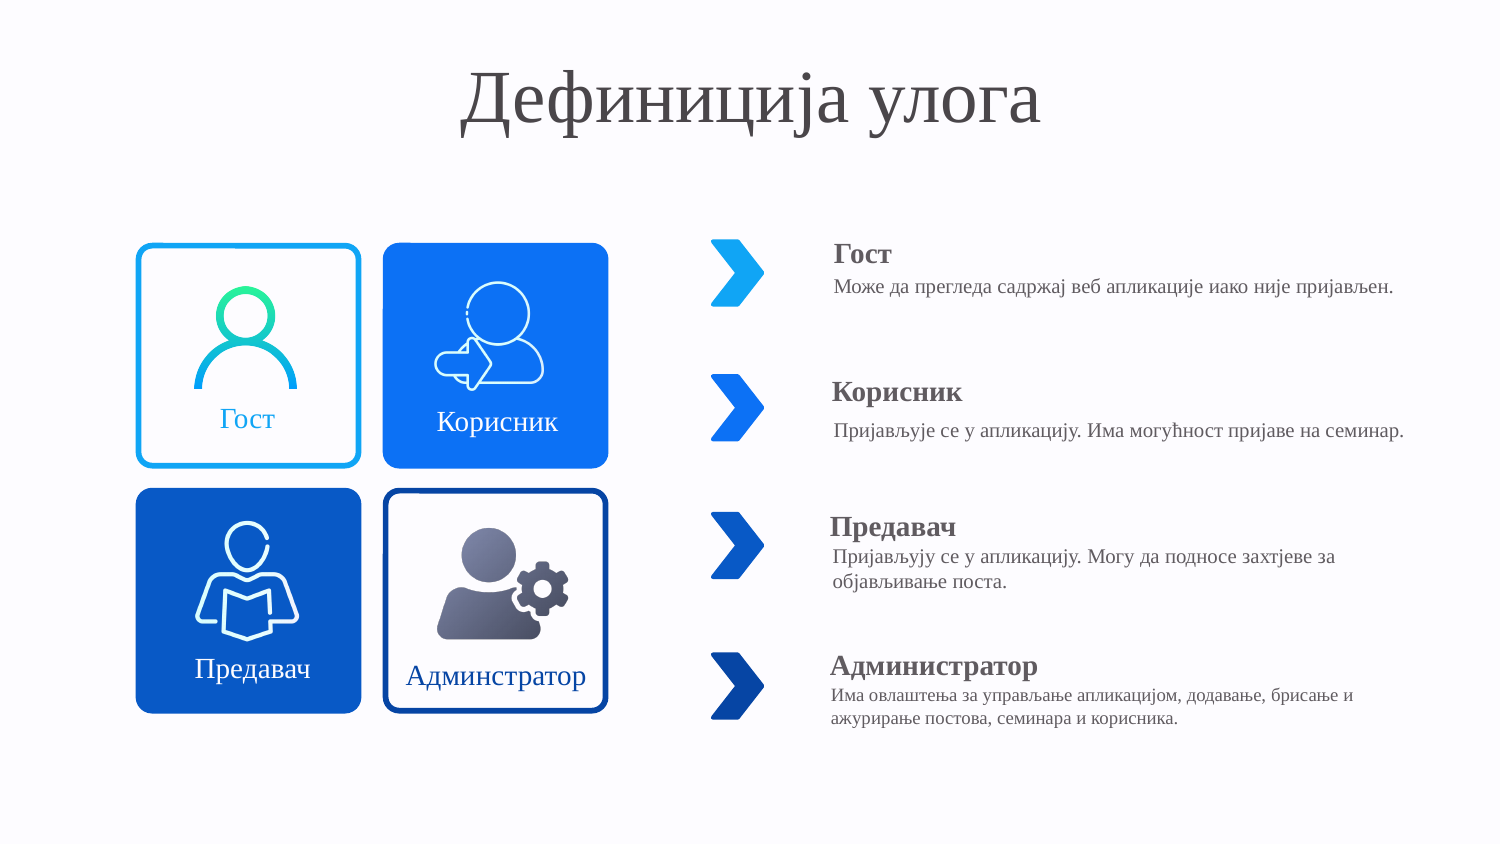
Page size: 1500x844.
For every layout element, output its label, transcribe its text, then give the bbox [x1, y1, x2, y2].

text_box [816, 364, 1424, 450]
text_box [711, 374, 764, 442]
text_box [383, 488, 608, 713]
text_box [818, 226, 1426, 307]
text_box Предавач [168, 643, 337, 691]
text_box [814, 499, 1424, 602]
picture [194, 286, 298, 389]
text_box Гост [163, 394, 332, 441]
text_box [711, 652, 764, 720]
text_box [136, 243, 361, 468]
text_box Админстратор [391, 650, 601, 697]
list Дефиниција улога [39, 41, 1464, 131]
text_box [711, 511, 764, 580]
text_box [814, 638, 1423, 737]
text_box [711, 239, 764, 307]
picture [177, 512, 316, 651]
text_box Корисник [413, 396, 582, 443]
picture [433, 279, 546, 392]
text_box [383, 243, 608, 468]
picture [435, 516, 570, 652]
text_box [136, 488, 361, 713]
